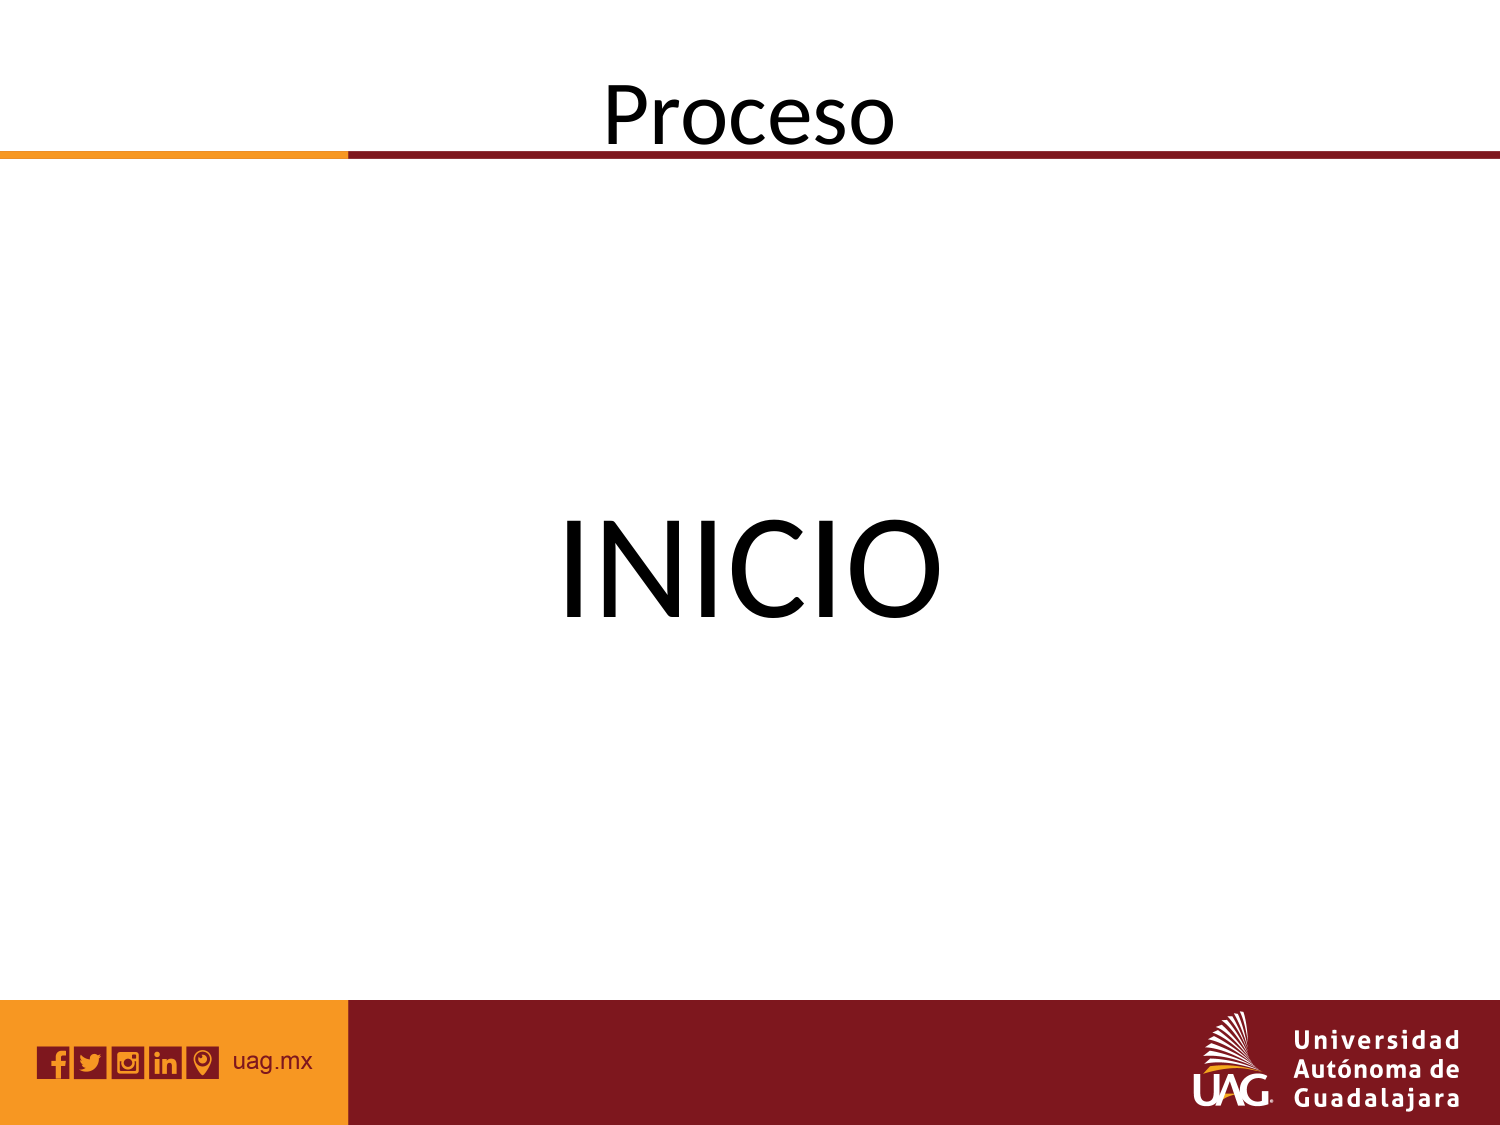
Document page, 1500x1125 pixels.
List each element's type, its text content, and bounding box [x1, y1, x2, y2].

title Proceso [75, 45, 1425, 233]
list INICIO [75, 249, 1425, 993]
picture [0, 0, 1500, 1125]
